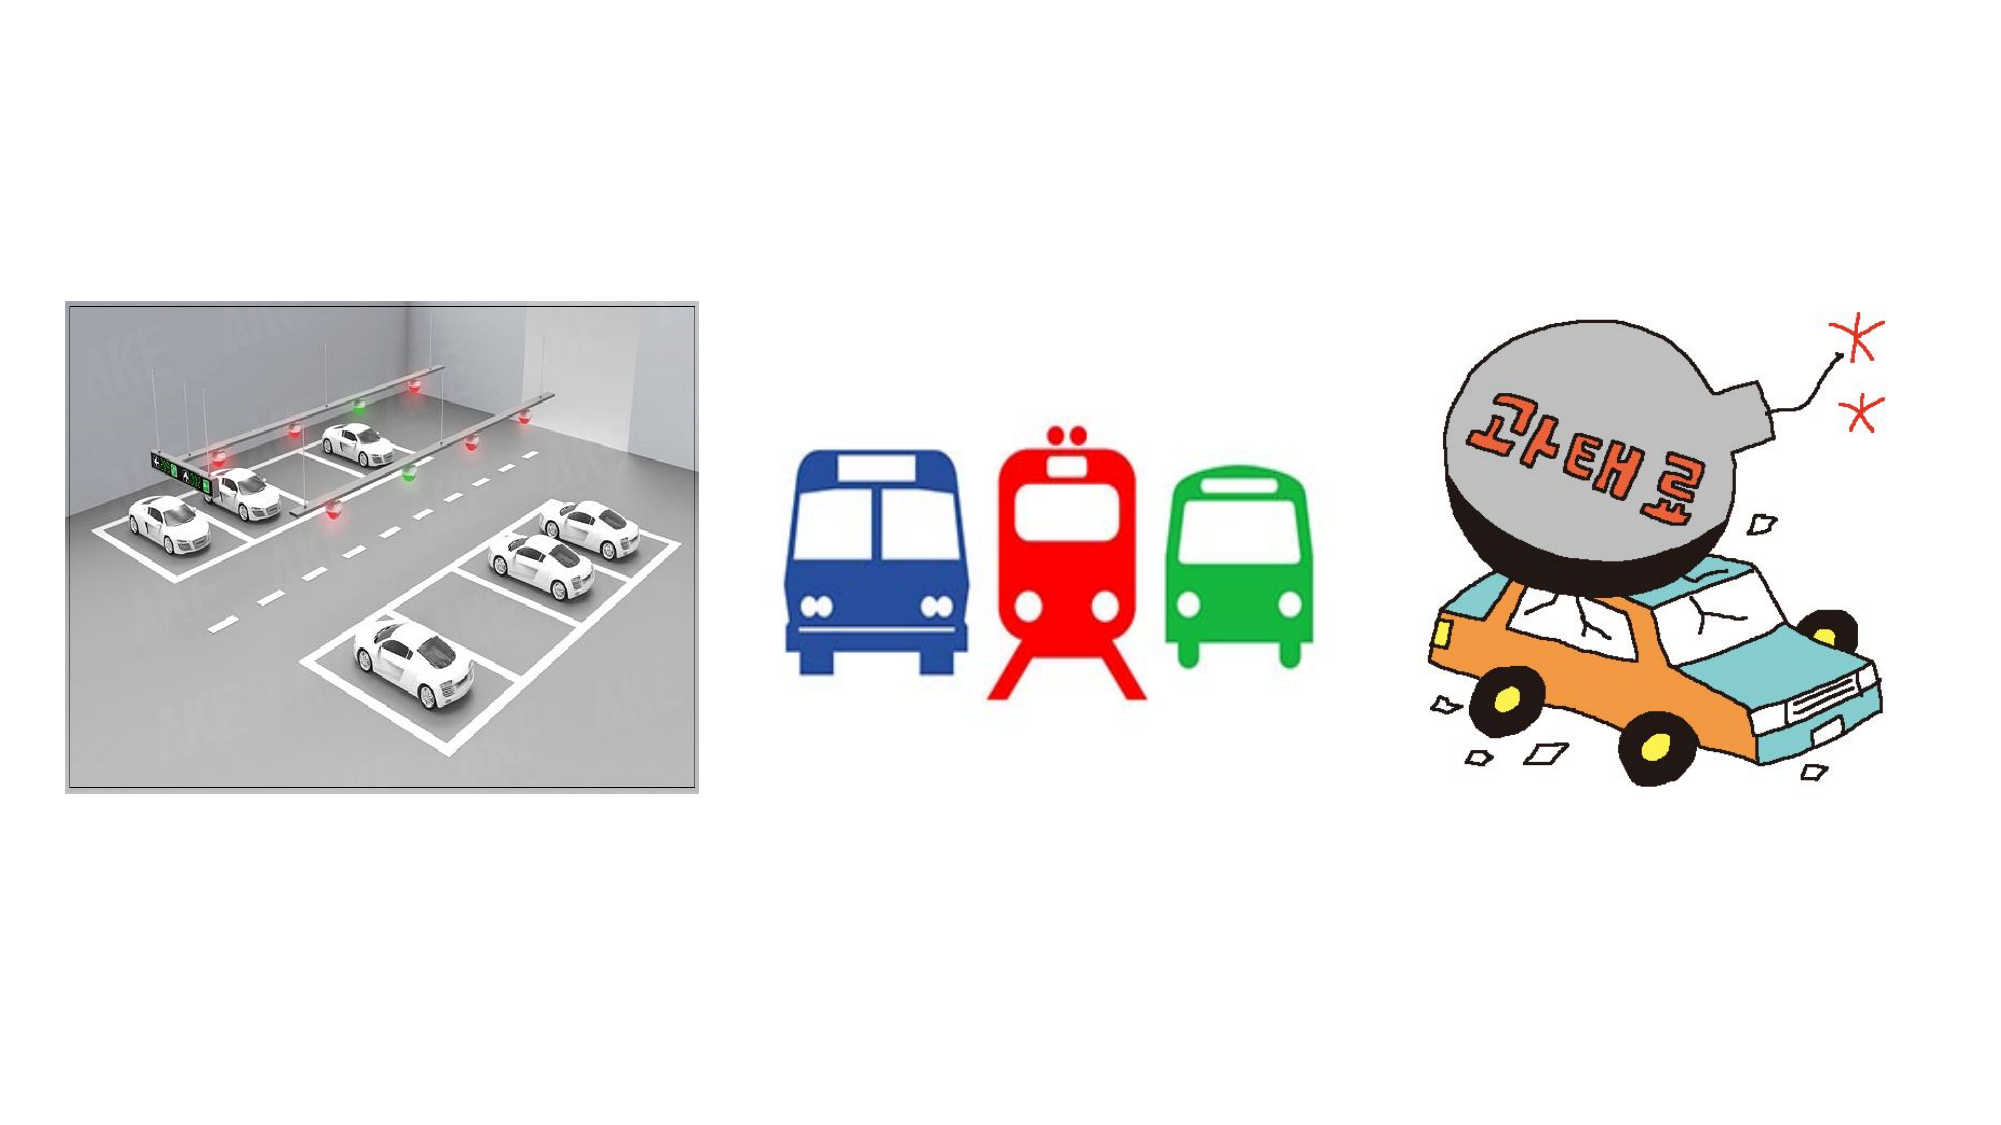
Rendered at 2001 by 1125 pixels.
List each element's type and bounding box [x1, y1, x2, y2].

picture [65, 301, 699, 794]
picture [719, 347, 1382, 778]
picture [1402, 295, 1912, 804]
